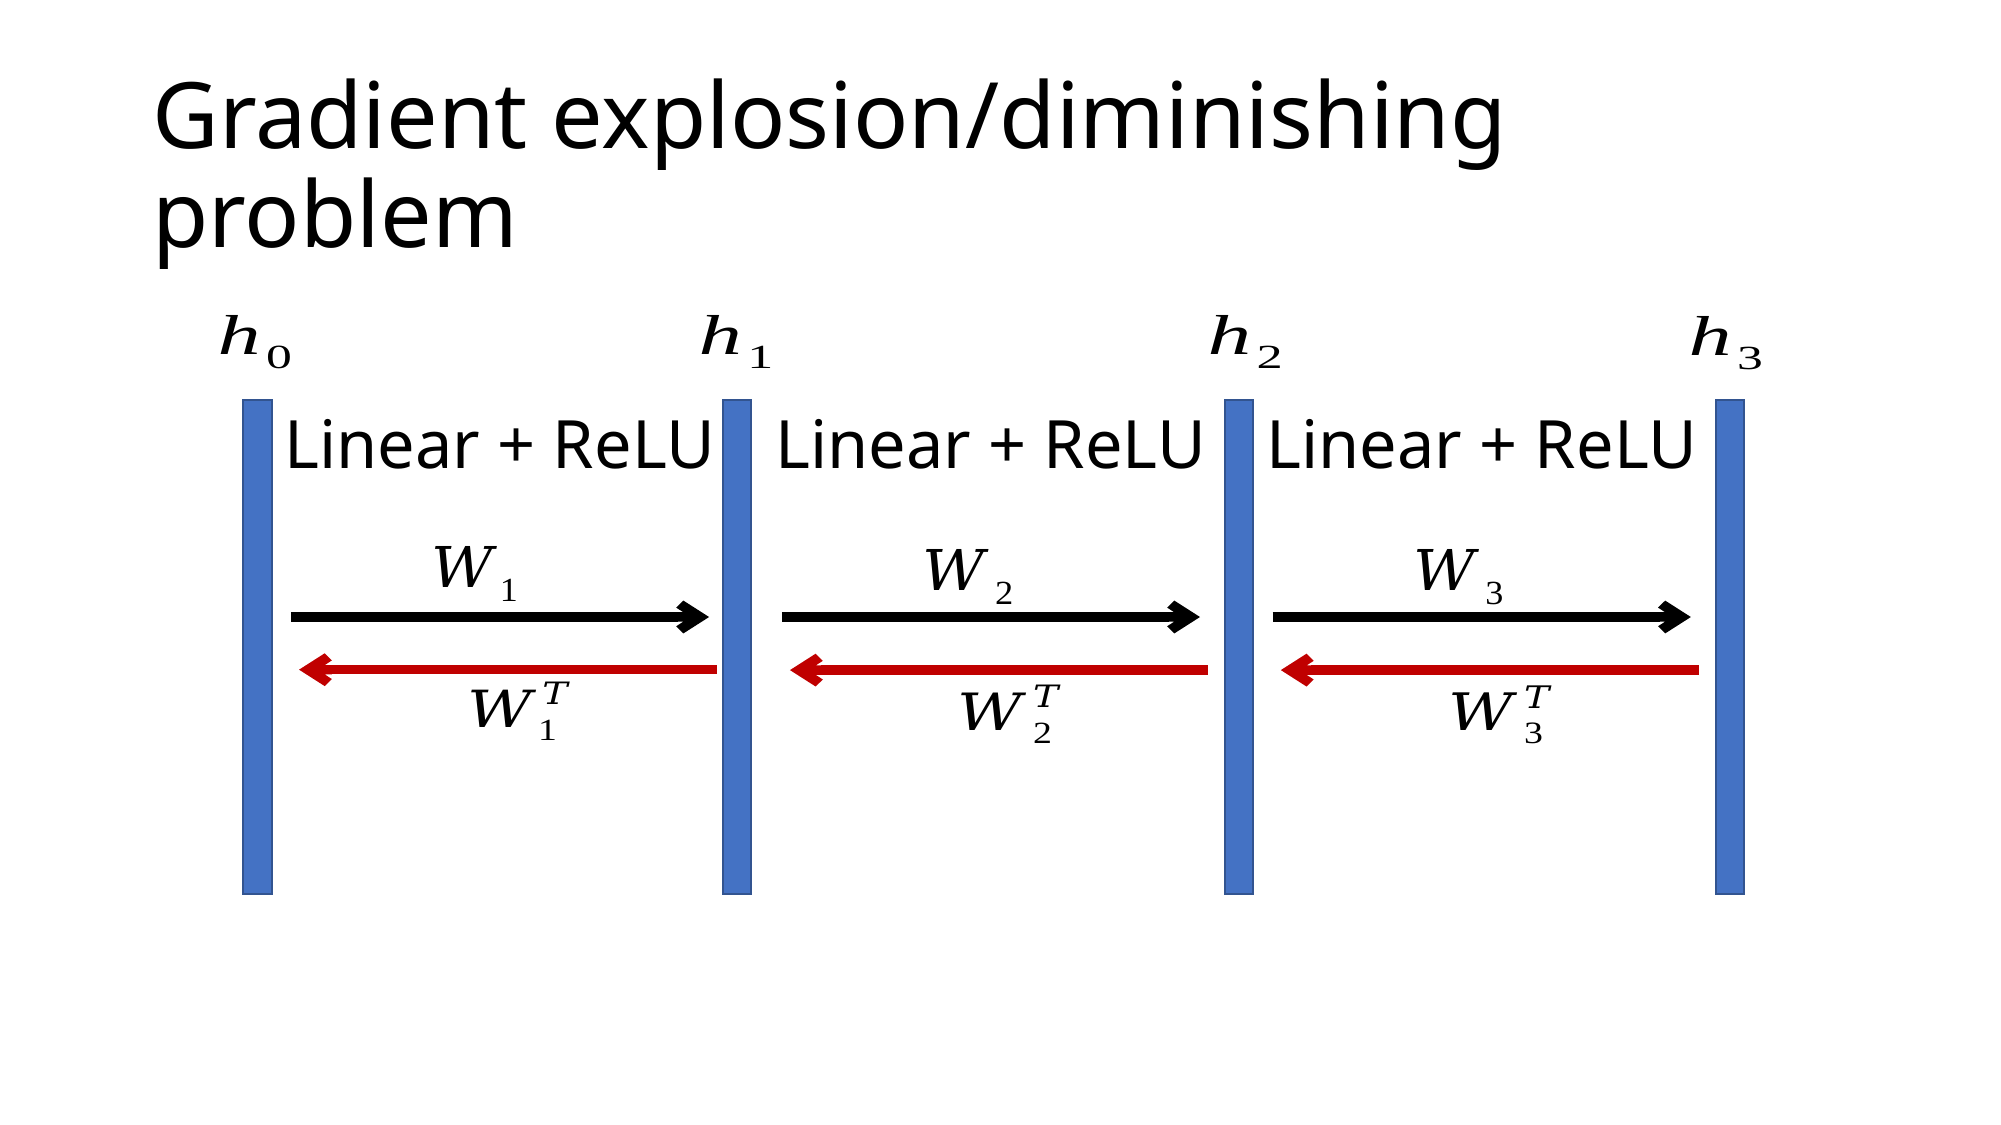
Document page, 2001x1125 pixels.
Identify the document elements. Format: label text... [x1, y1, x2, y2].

text_box [1715, 399, 1745, 895]
text_box [722, 399, 752, 895]
title Gradient explosion/diminishing problem [137, 59, 1863, 278]
text_box Linear + ReLU [760, 394, 1222, 489]
text_box [1224, 399, 1254, 895]
text_box [242, 399, 273, 895]
text_box Linear + ReLU [1251, 394, 1713, 489]
text_box Linear + ReLU [269, 394, 731, 489]
